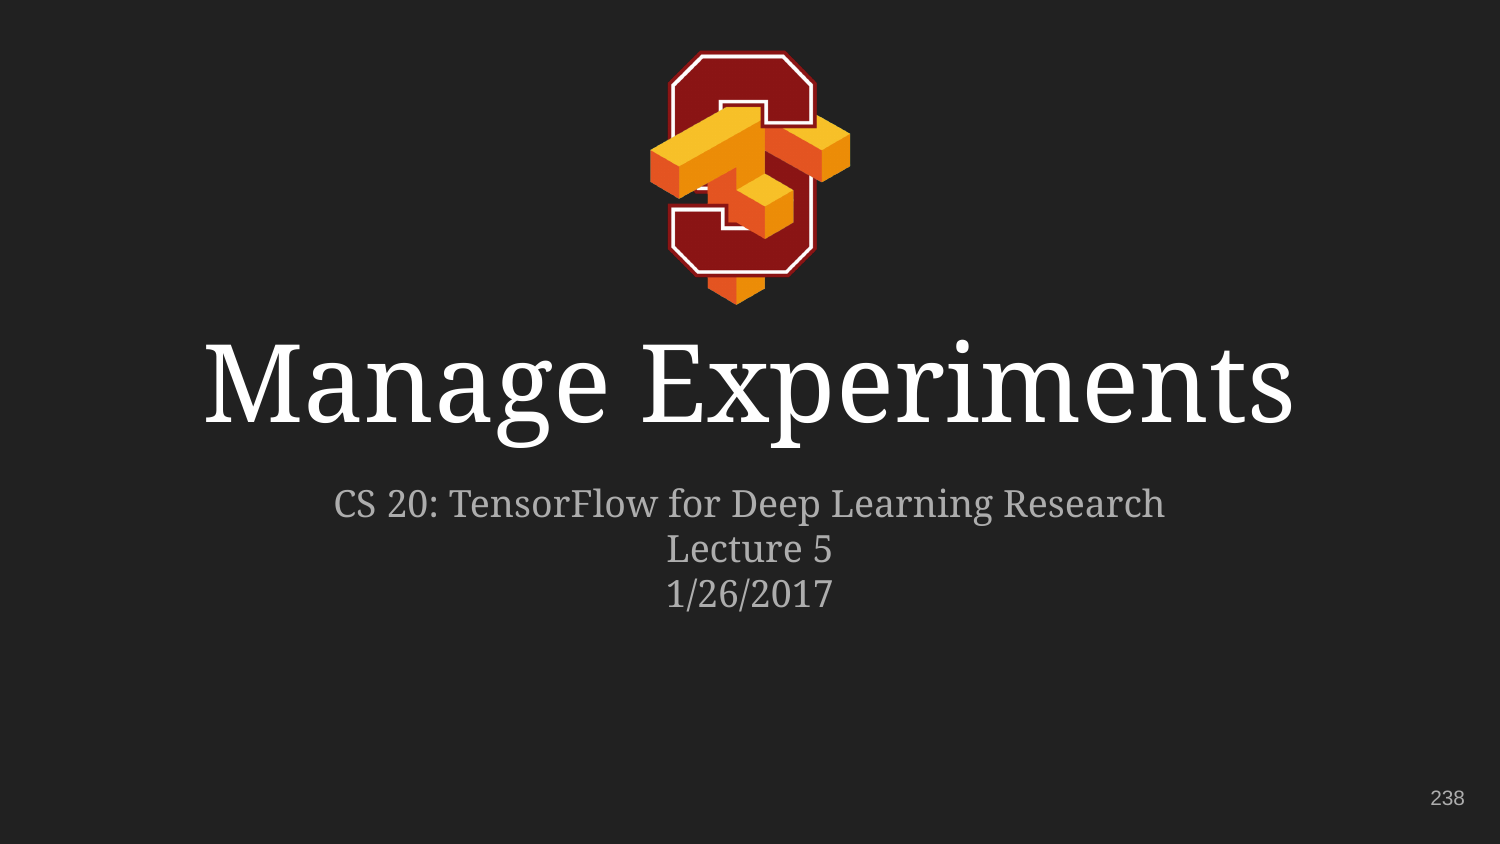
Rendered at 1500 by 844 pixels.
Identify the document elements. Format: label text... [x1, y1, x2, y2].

picture [648, 50, 851, 306]
subtitle CS 20: TensorFlow for Deep Learning Research Lecture 5 1/26/2017 [51, 464, 1449, 685]
slide_number 238 [1389, 764, 1480, 830]
title Manage Experiments [21, 288, 1478, 459]
